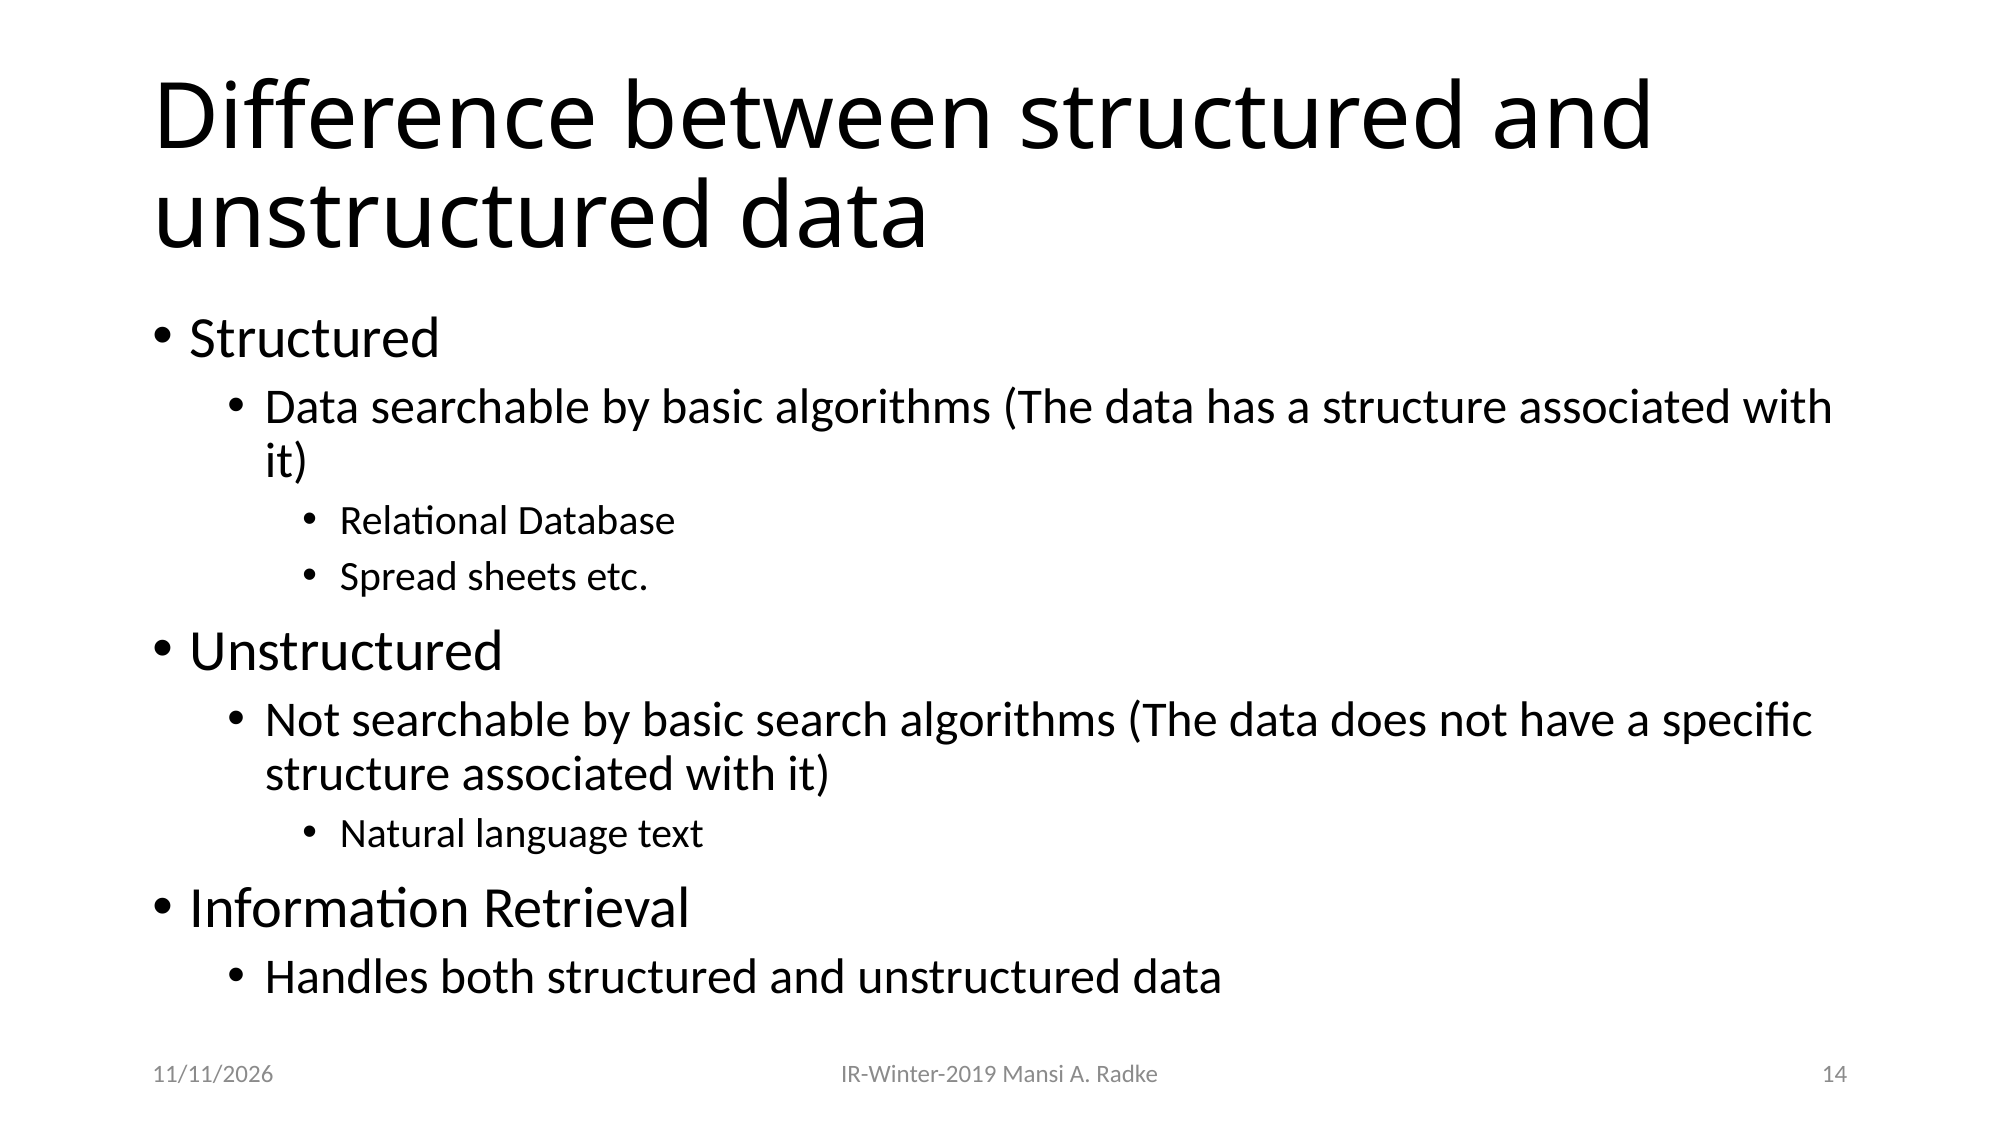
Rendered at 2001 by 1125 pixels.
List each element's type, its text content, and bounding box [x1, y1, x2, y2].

title Difference between structured and unstructured data [137, 59, 1863, 278]
footer IR-Winter-2019 Mansi A. Radke [662, 1042, 1338, 1103]
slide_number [137, 1042, 588, 1103]
list Structured Data searchable by basic algorithms (The data has a structure associated with it) Relational Database Spread sheets etc. Unstructured Not searchable by basic search algorithms (The data does not have a specific structure associated with it) Natural language text Information Retrieval Handles both structured and unstructured data [137, 299, 1863, 1014]
slide_number 14 [1412, 1042, 1863, 1103]
